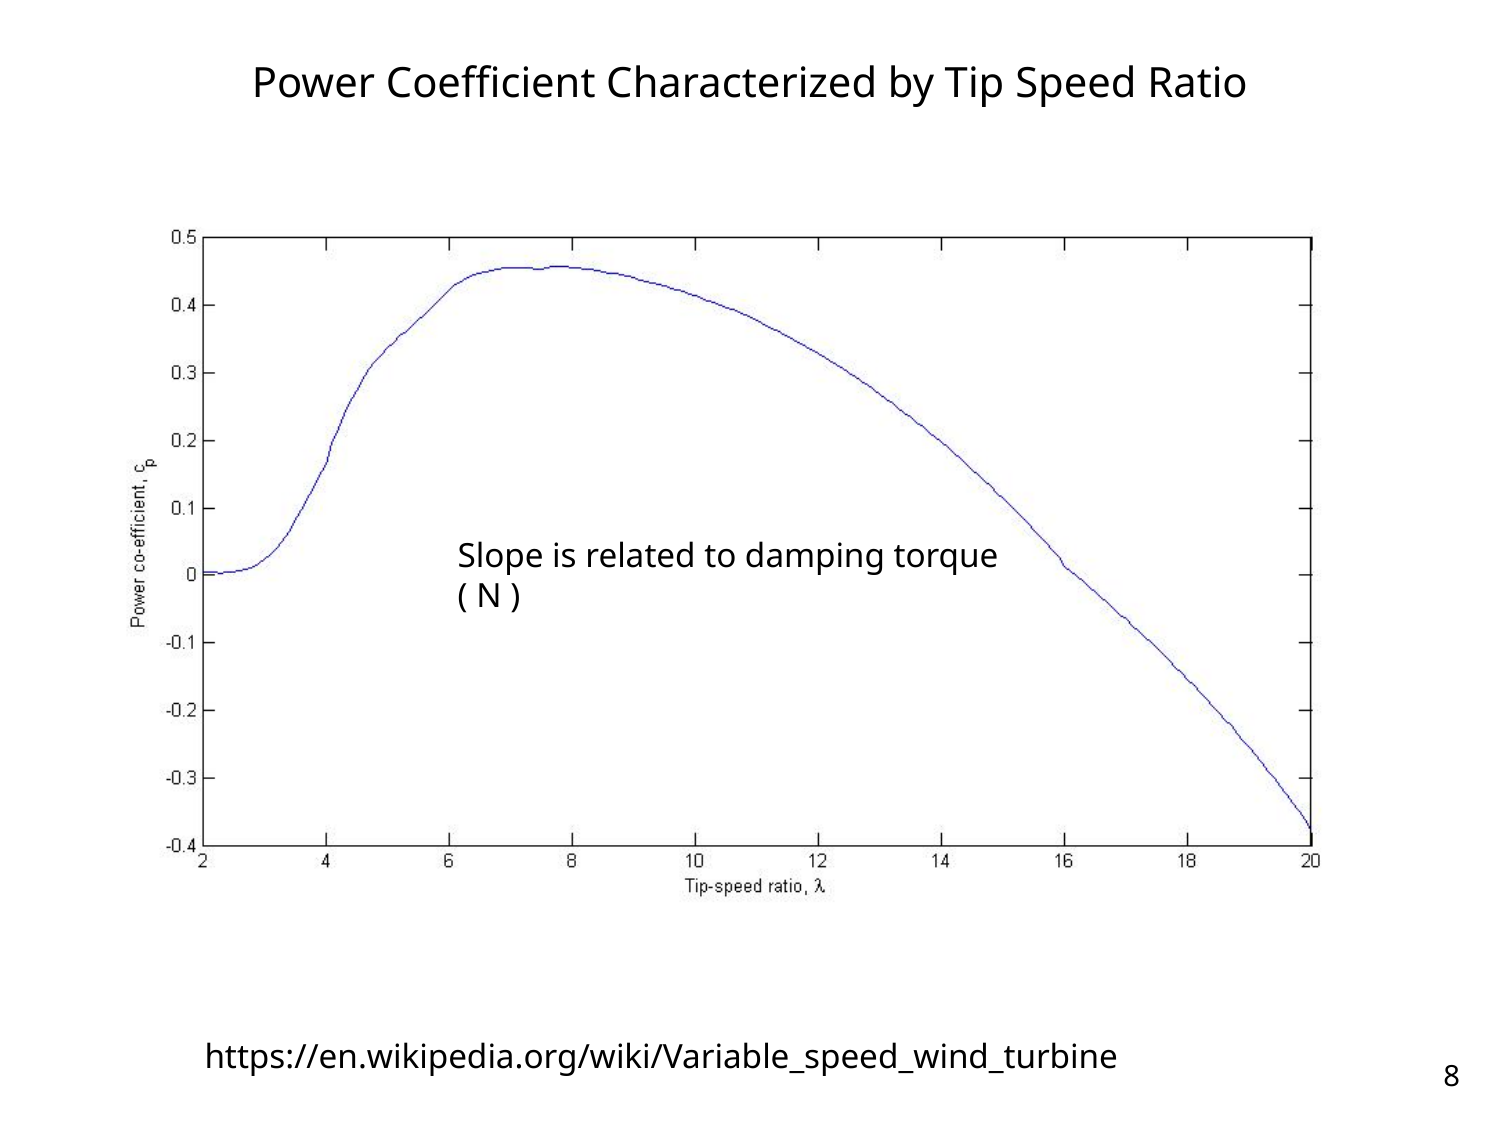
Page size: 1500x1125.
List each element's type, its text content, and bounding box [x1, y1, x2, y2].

text_box https://en.wikipedia.org/wiki/Variable_speed_wind_turbine [189, 987, 1376, 1083]
slide_number 8 [1162, 1049, 1476, 1101]
title Power Coefficient Characterized by Tip Speed Ratio [112, 37, 1388, 125]
picture [16, 182, 1448, 927]
